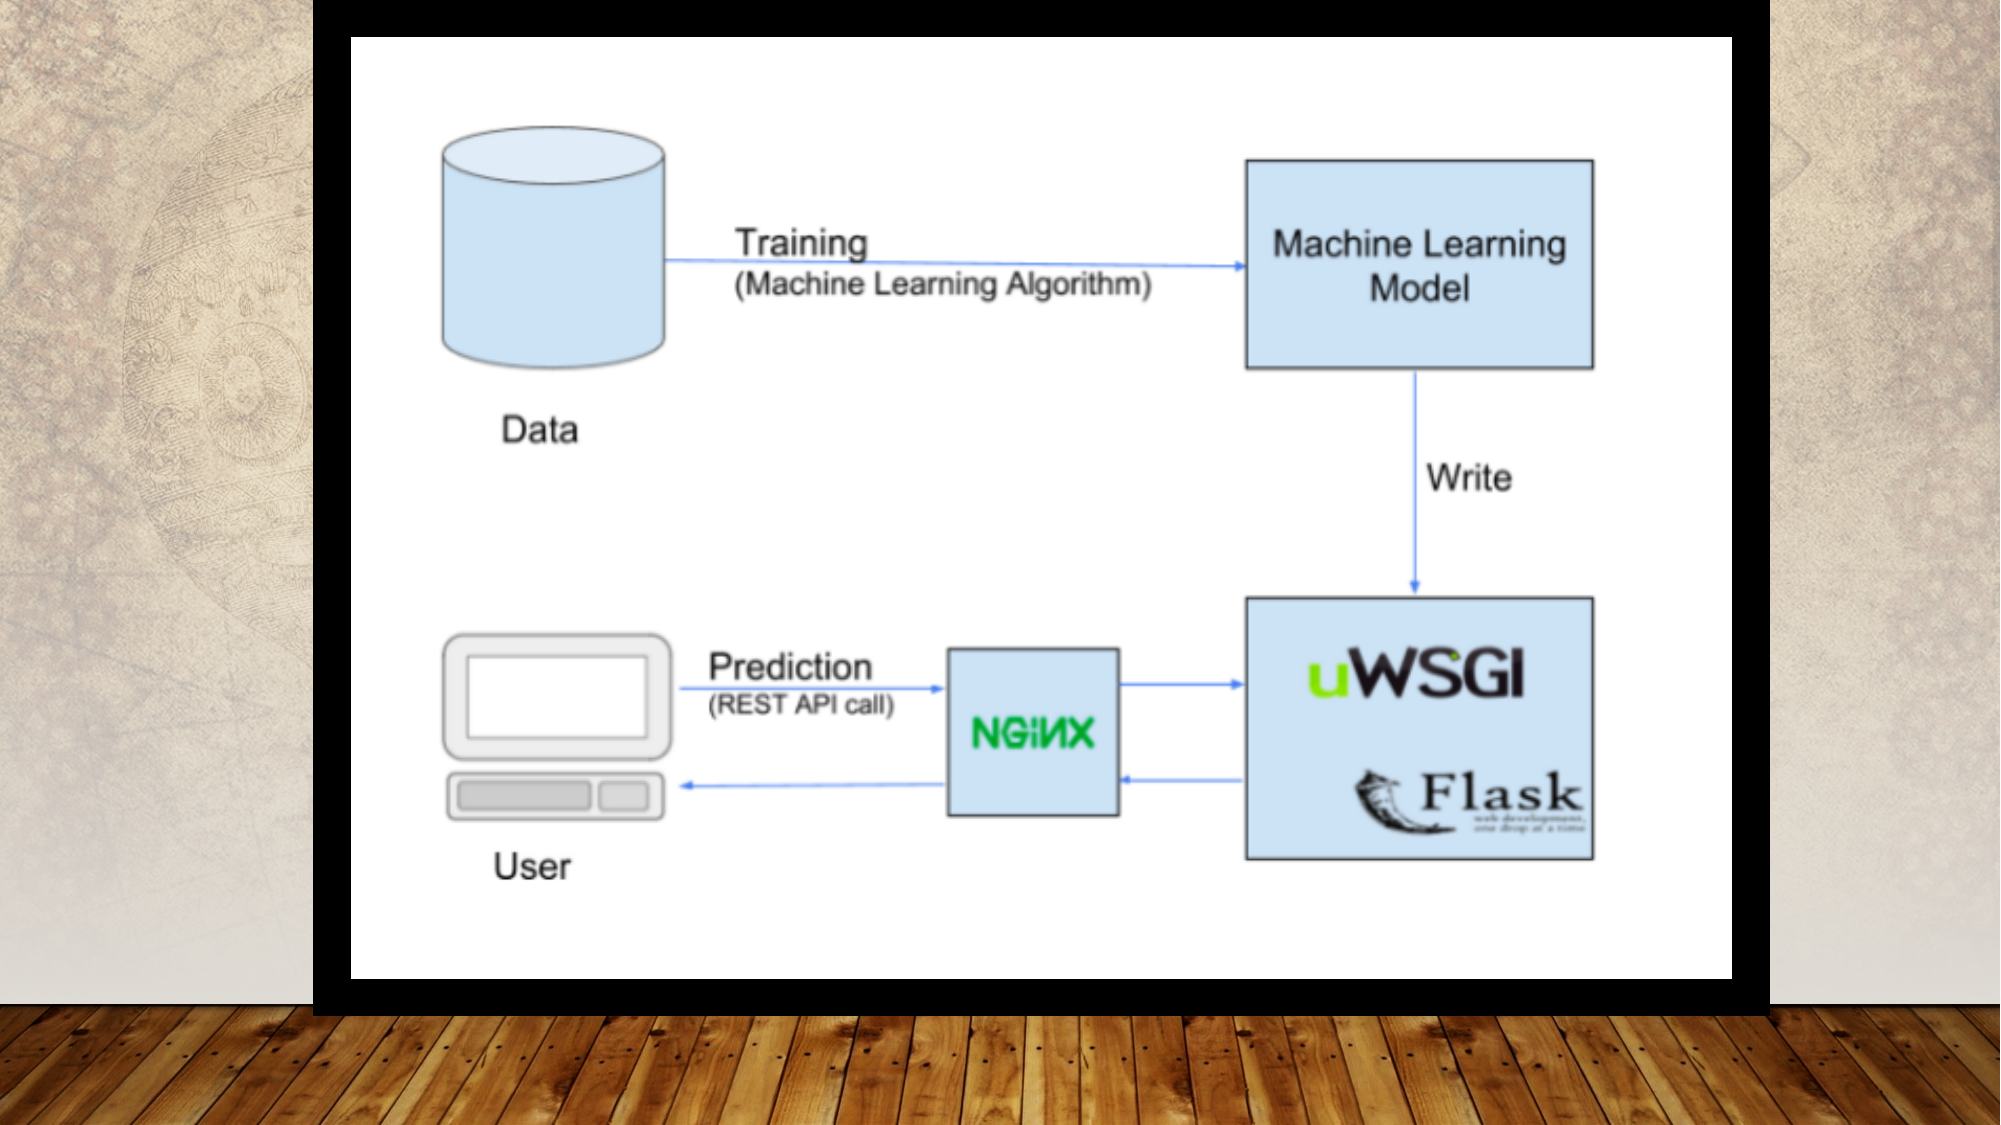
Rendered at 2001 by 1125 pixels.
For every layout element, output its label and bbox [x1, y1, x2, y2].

picture [0, 1004, 2000, 1125]
picture [350, 36, 1733, 979]
